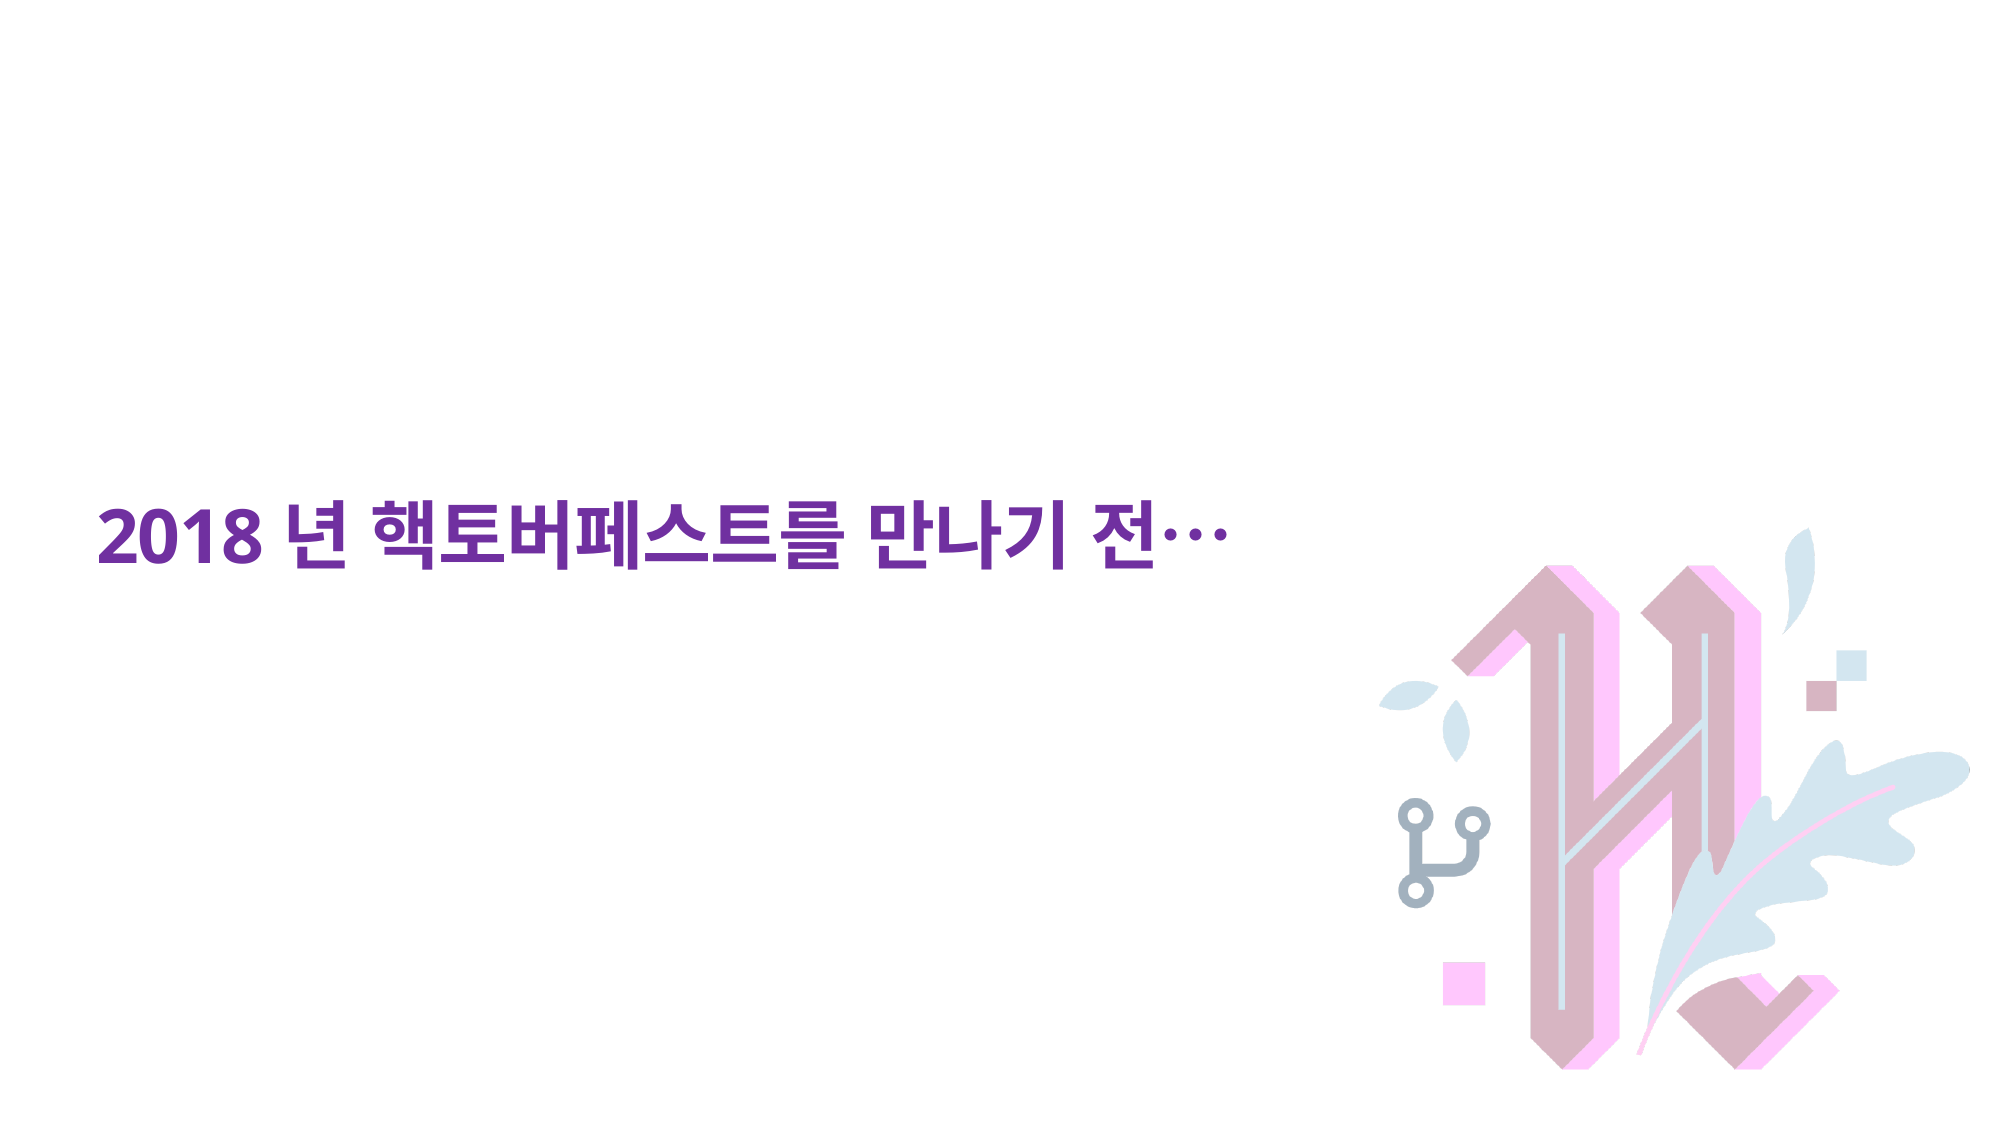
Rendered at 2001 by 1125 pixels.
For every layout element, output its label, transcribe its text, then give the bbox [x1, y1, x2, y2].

title 2018년 핵토버페스트를 만나기 전… [96, 391, 1344, 580]
